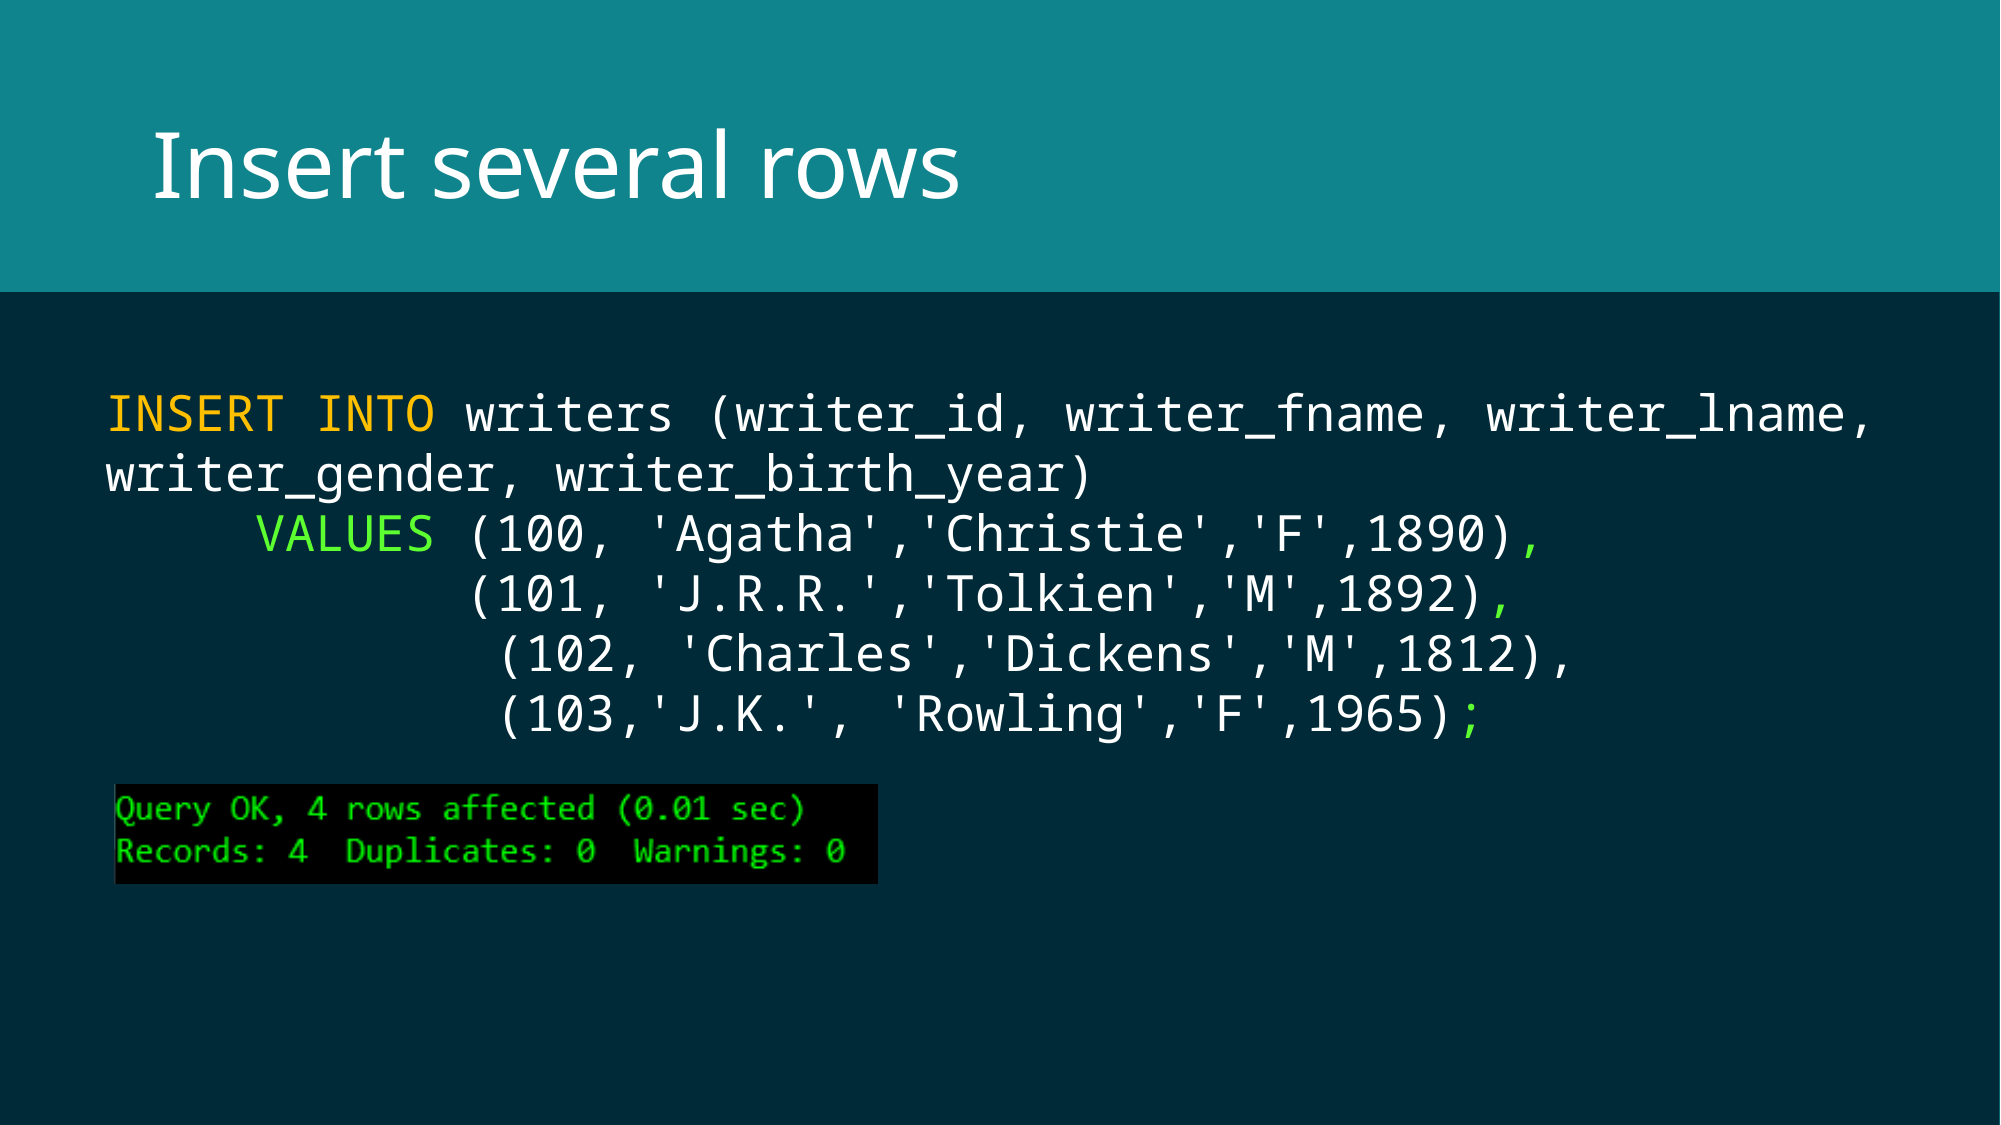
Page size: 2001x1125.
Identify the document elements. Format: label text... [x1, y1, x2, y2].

text_box [0, 290, 2000, 1125]
text_box INSERT INTO writers (writer_id, writer_fname, writer_lname, writer_gender, writer_birth_year) VALUES (100, 'Agatha','Christie','F',1890), (101, 'J.R.R.','Tolkien','M',1892), (102, 'Charles','Dickens','M',1812), (103,'J.K.', 'Rowling','F',1965); [90, 373, 1967, 799]
picture [115, 785, 877, 883]
title Insert several rows [137, 59, 1863, 277]
